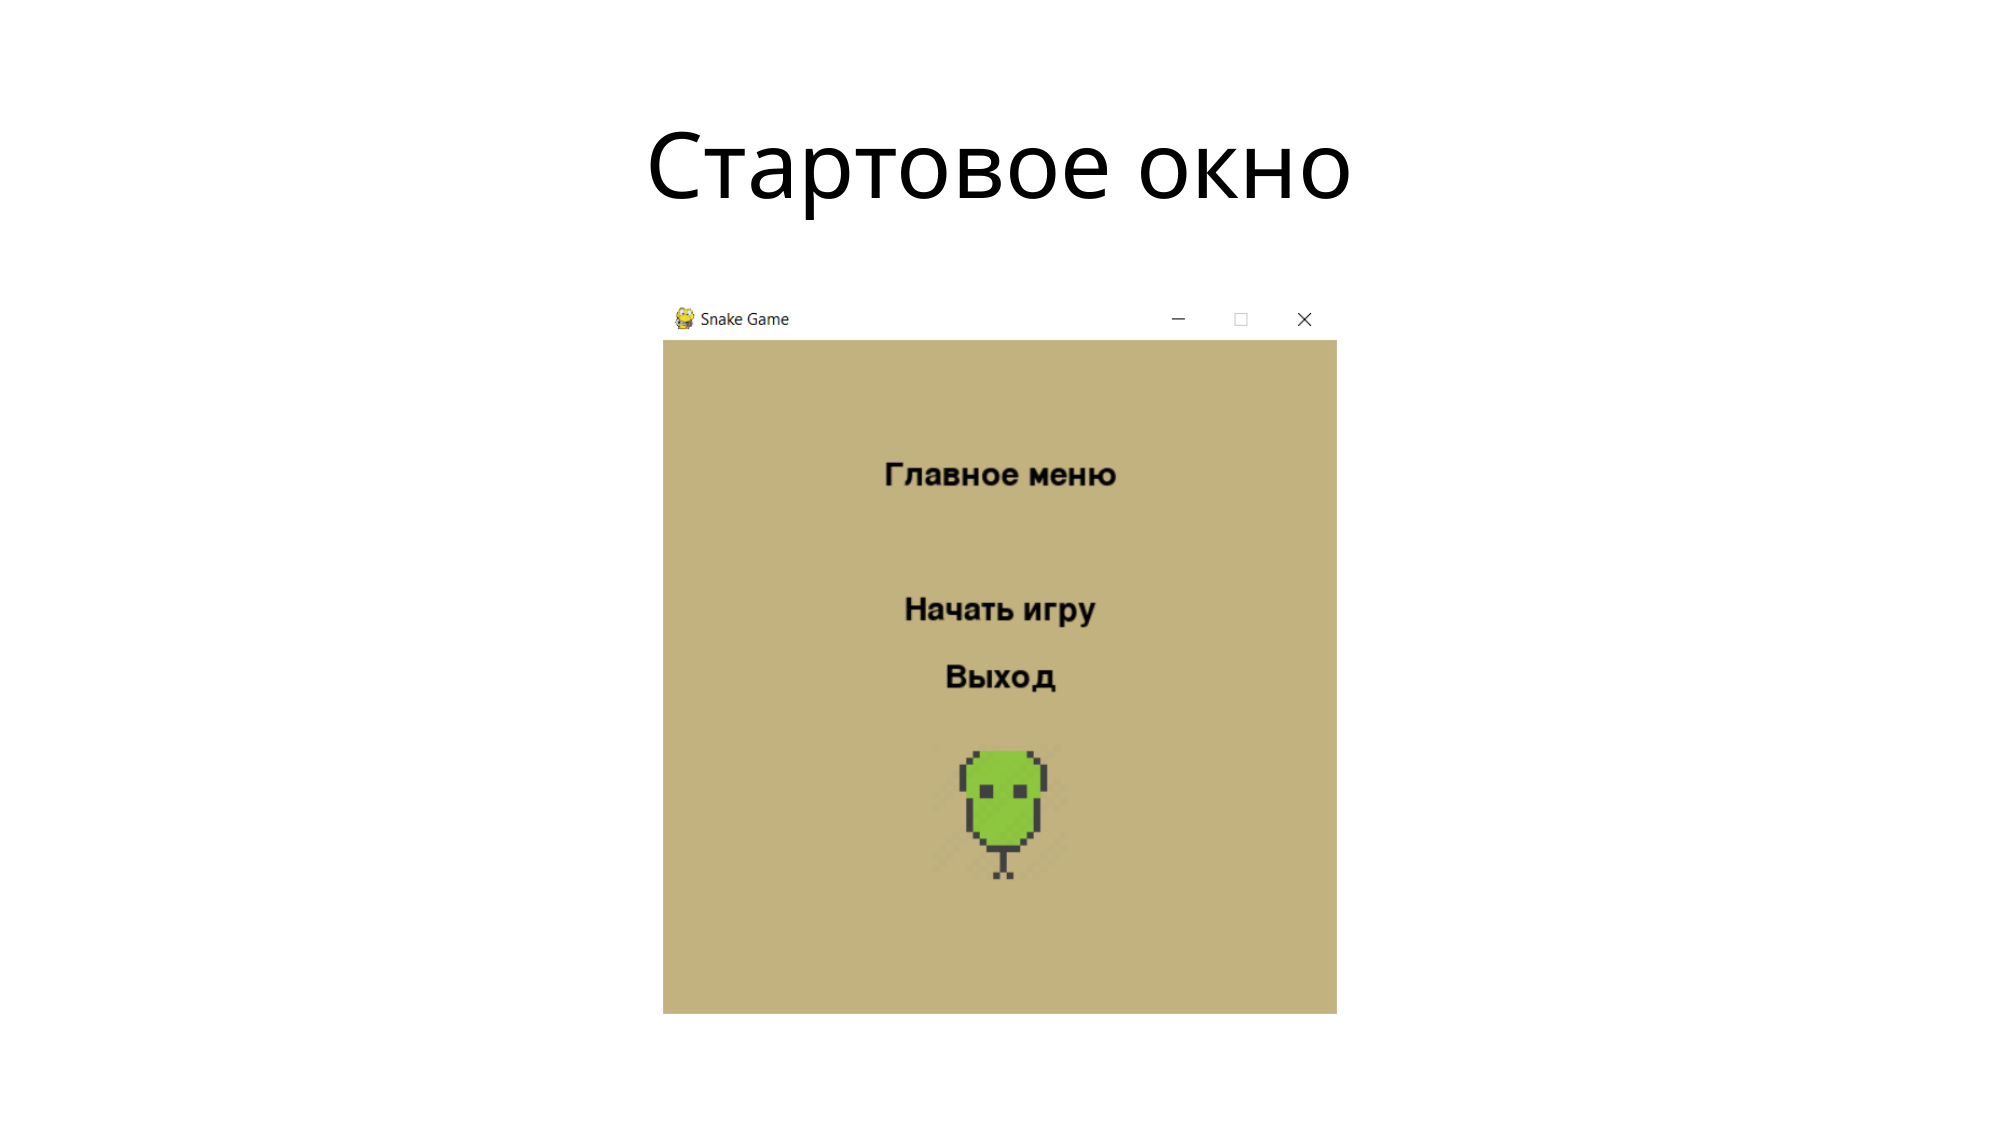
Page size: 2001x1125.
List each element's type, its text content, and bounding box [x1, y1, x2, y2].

title Стартовое окно [137, 59, 1863, 278]
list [663, 299, 1337, 1014]
